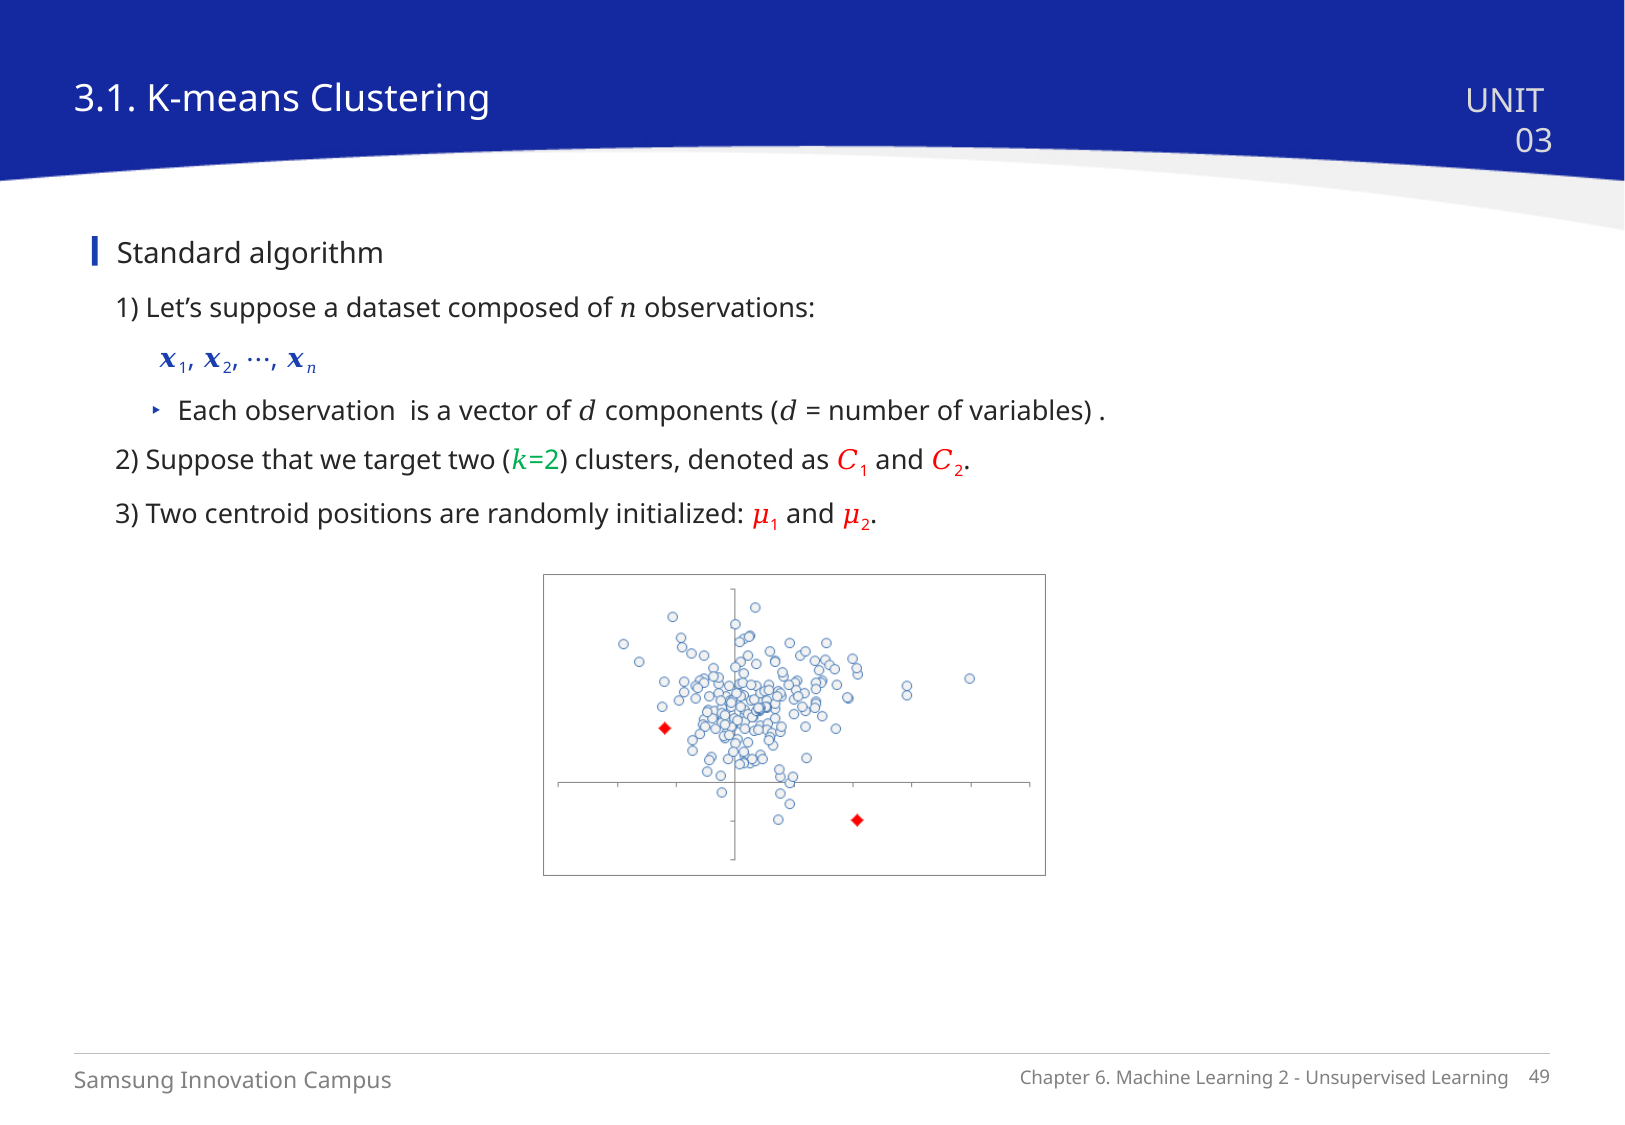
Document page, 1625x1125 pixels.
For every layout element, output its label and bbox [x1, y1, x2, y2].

text_box [91, 234, 1533, 270]
picture [0, 0, 1625, 1125]
text_box [73, 73, 1554, 120]
